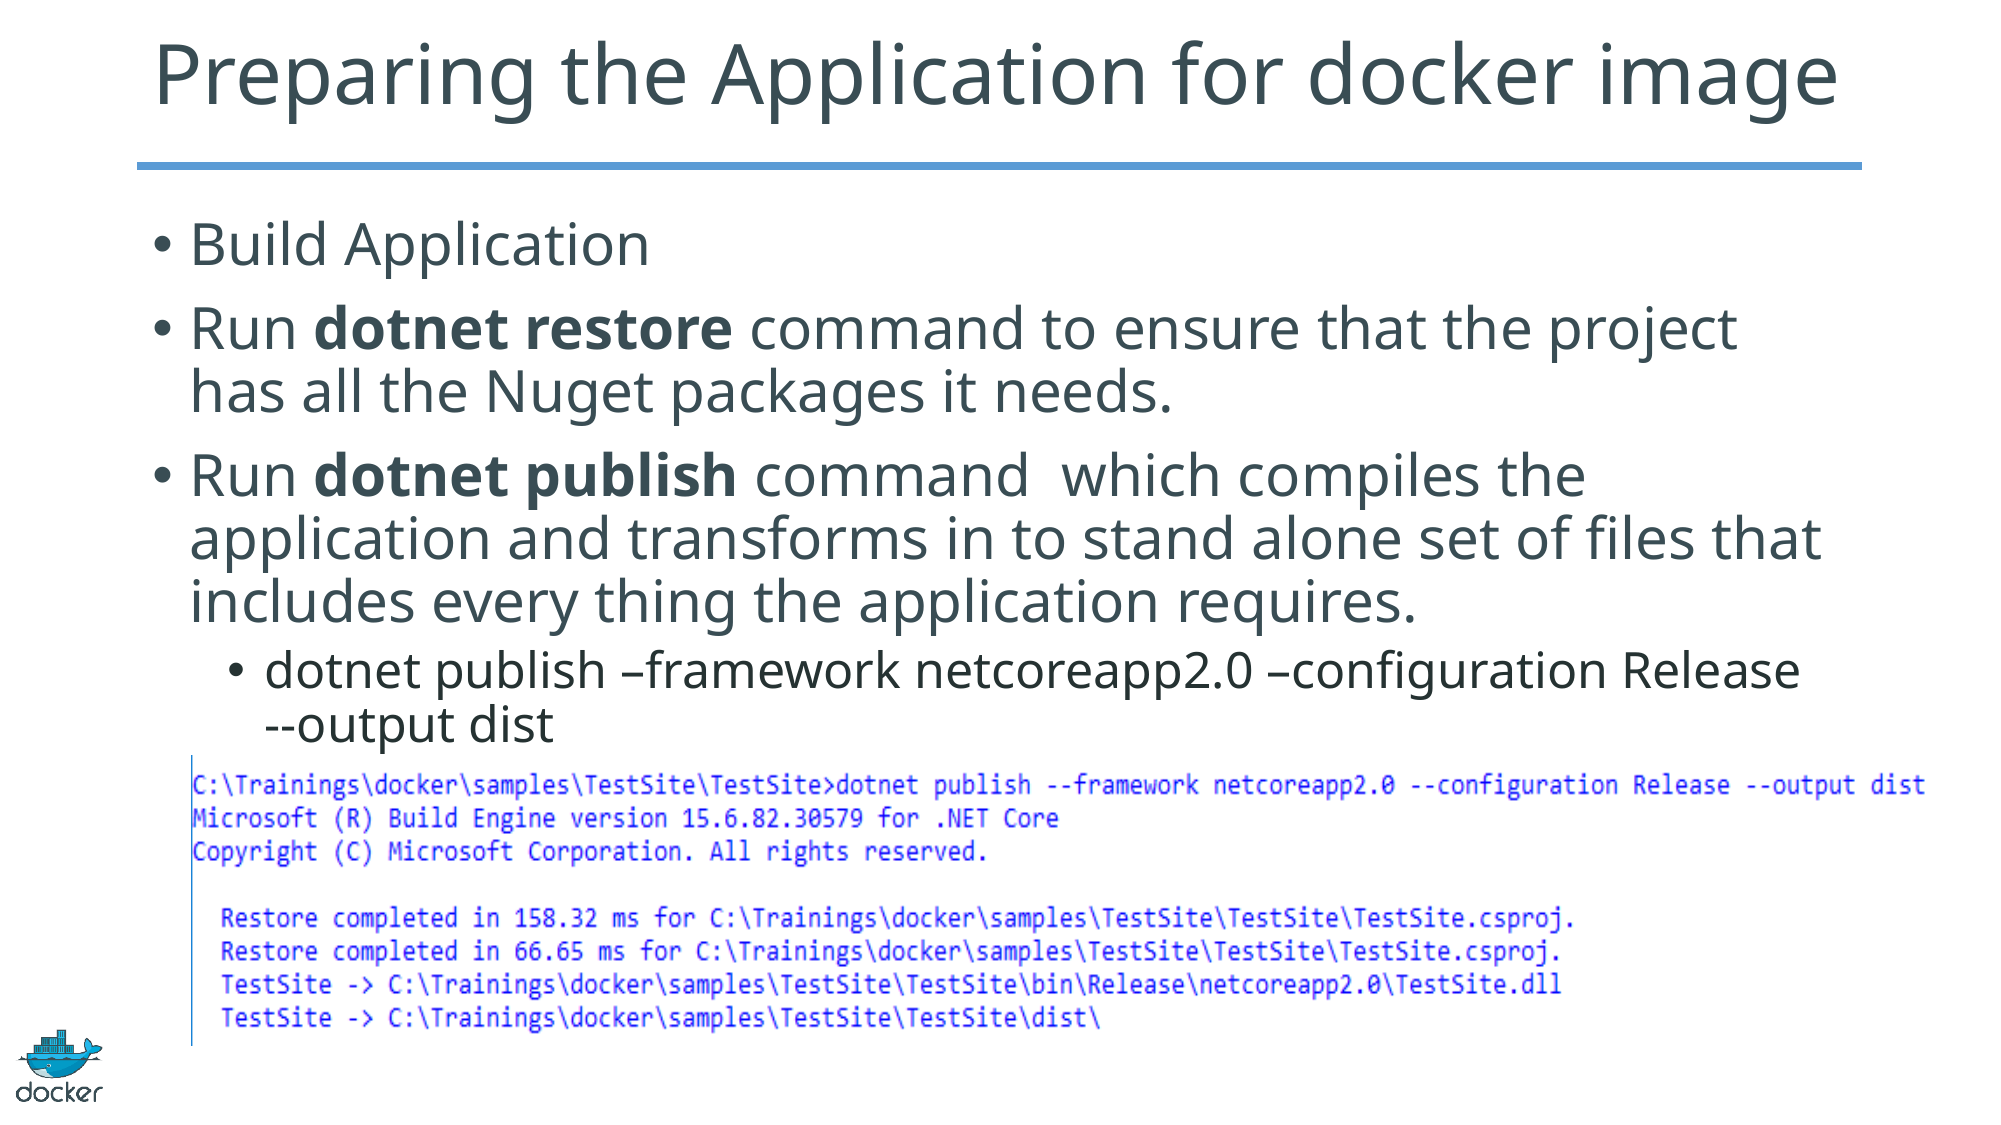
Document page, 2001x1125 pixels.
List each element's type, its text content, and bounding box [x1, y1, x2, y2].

picture [0, 1010, 131, 1121]
picture [191, 755, 2000, 1046]
list Build Application Run dotnet restore command to ensure that the project has all the Nuget packages it needs. Run dotnet publish command which compiles the application and transforms in to stand alone set of files that includes every thing the application requires. dotnet publish –framework netcoreapp2.0 –configuration Release --output dist [137, 207, 1863, 1014]
title Preparing the Application for docker image [137, 22, 1863, 133]
